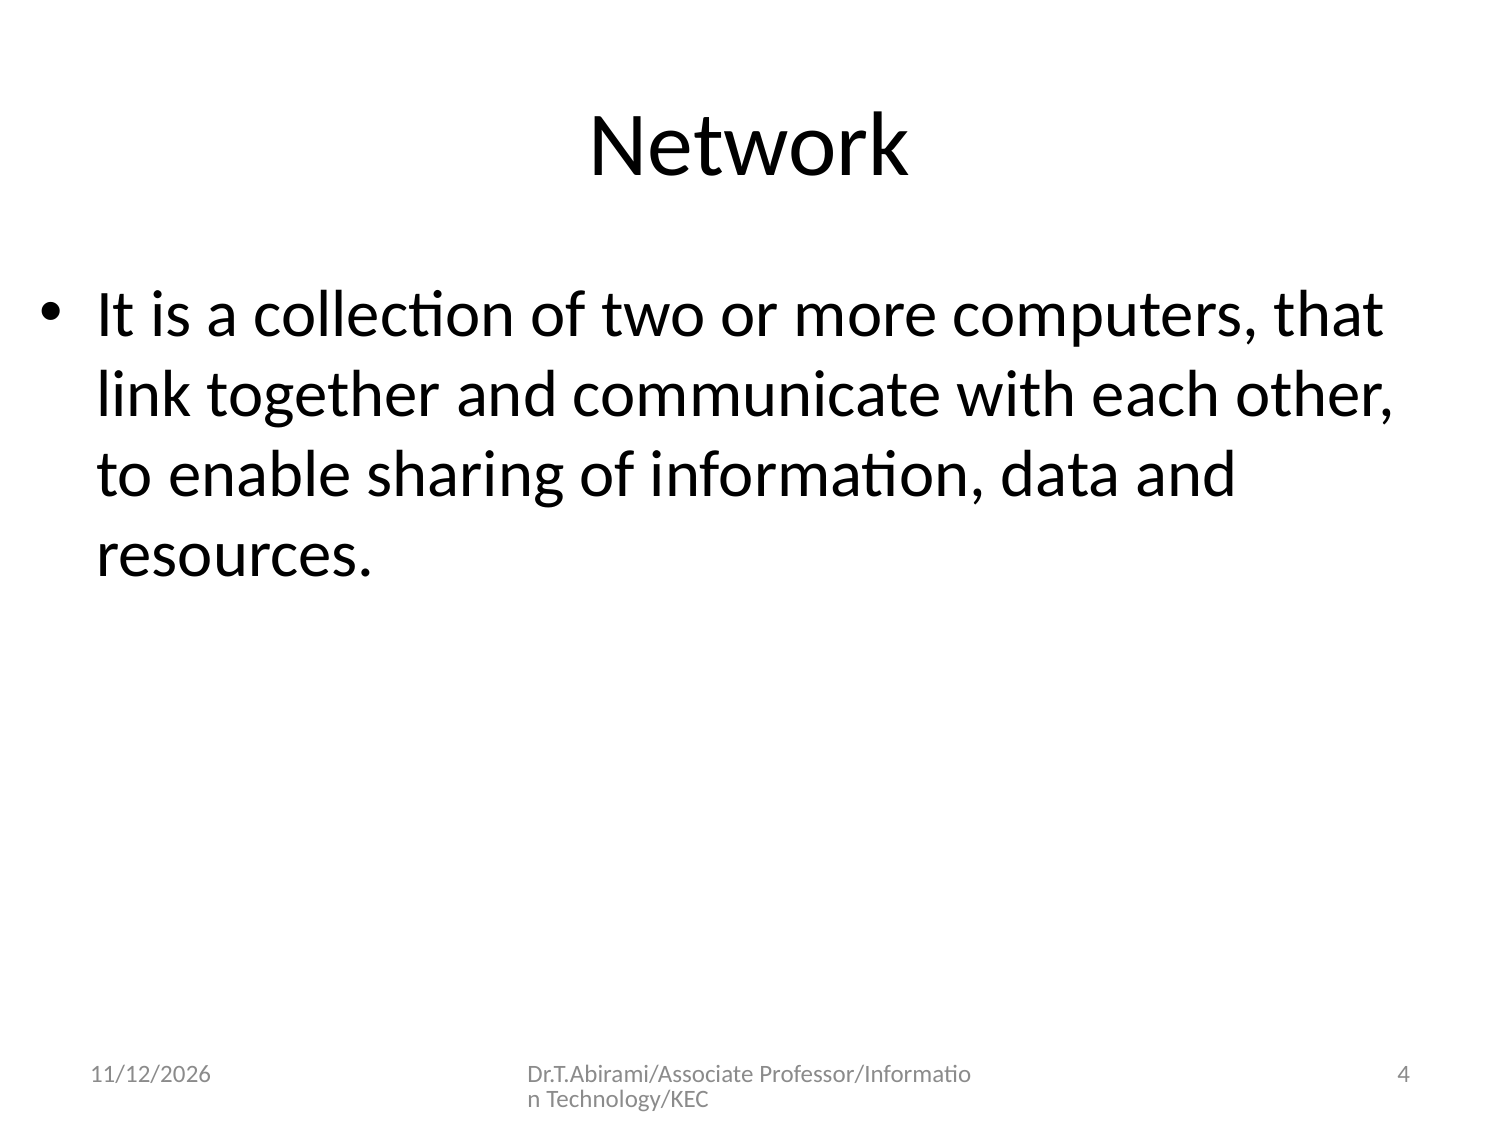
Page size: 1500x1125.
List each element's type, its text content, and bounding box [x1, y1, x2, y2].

footer Dr.T.Abirami/Associate Professor/Information Technology/KEC [512, 1042, 988, 1103]
list It is a collection of two or more computers, that link together and communicate with each other, to enable sharing of information, data and resources. [24, 262, 1475, 1005]
title Network [75, 45, 1425, 233]
slide_number 4 [1074, 1042, 1425, 1103]
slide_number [75, 1042, 425, 1103]
